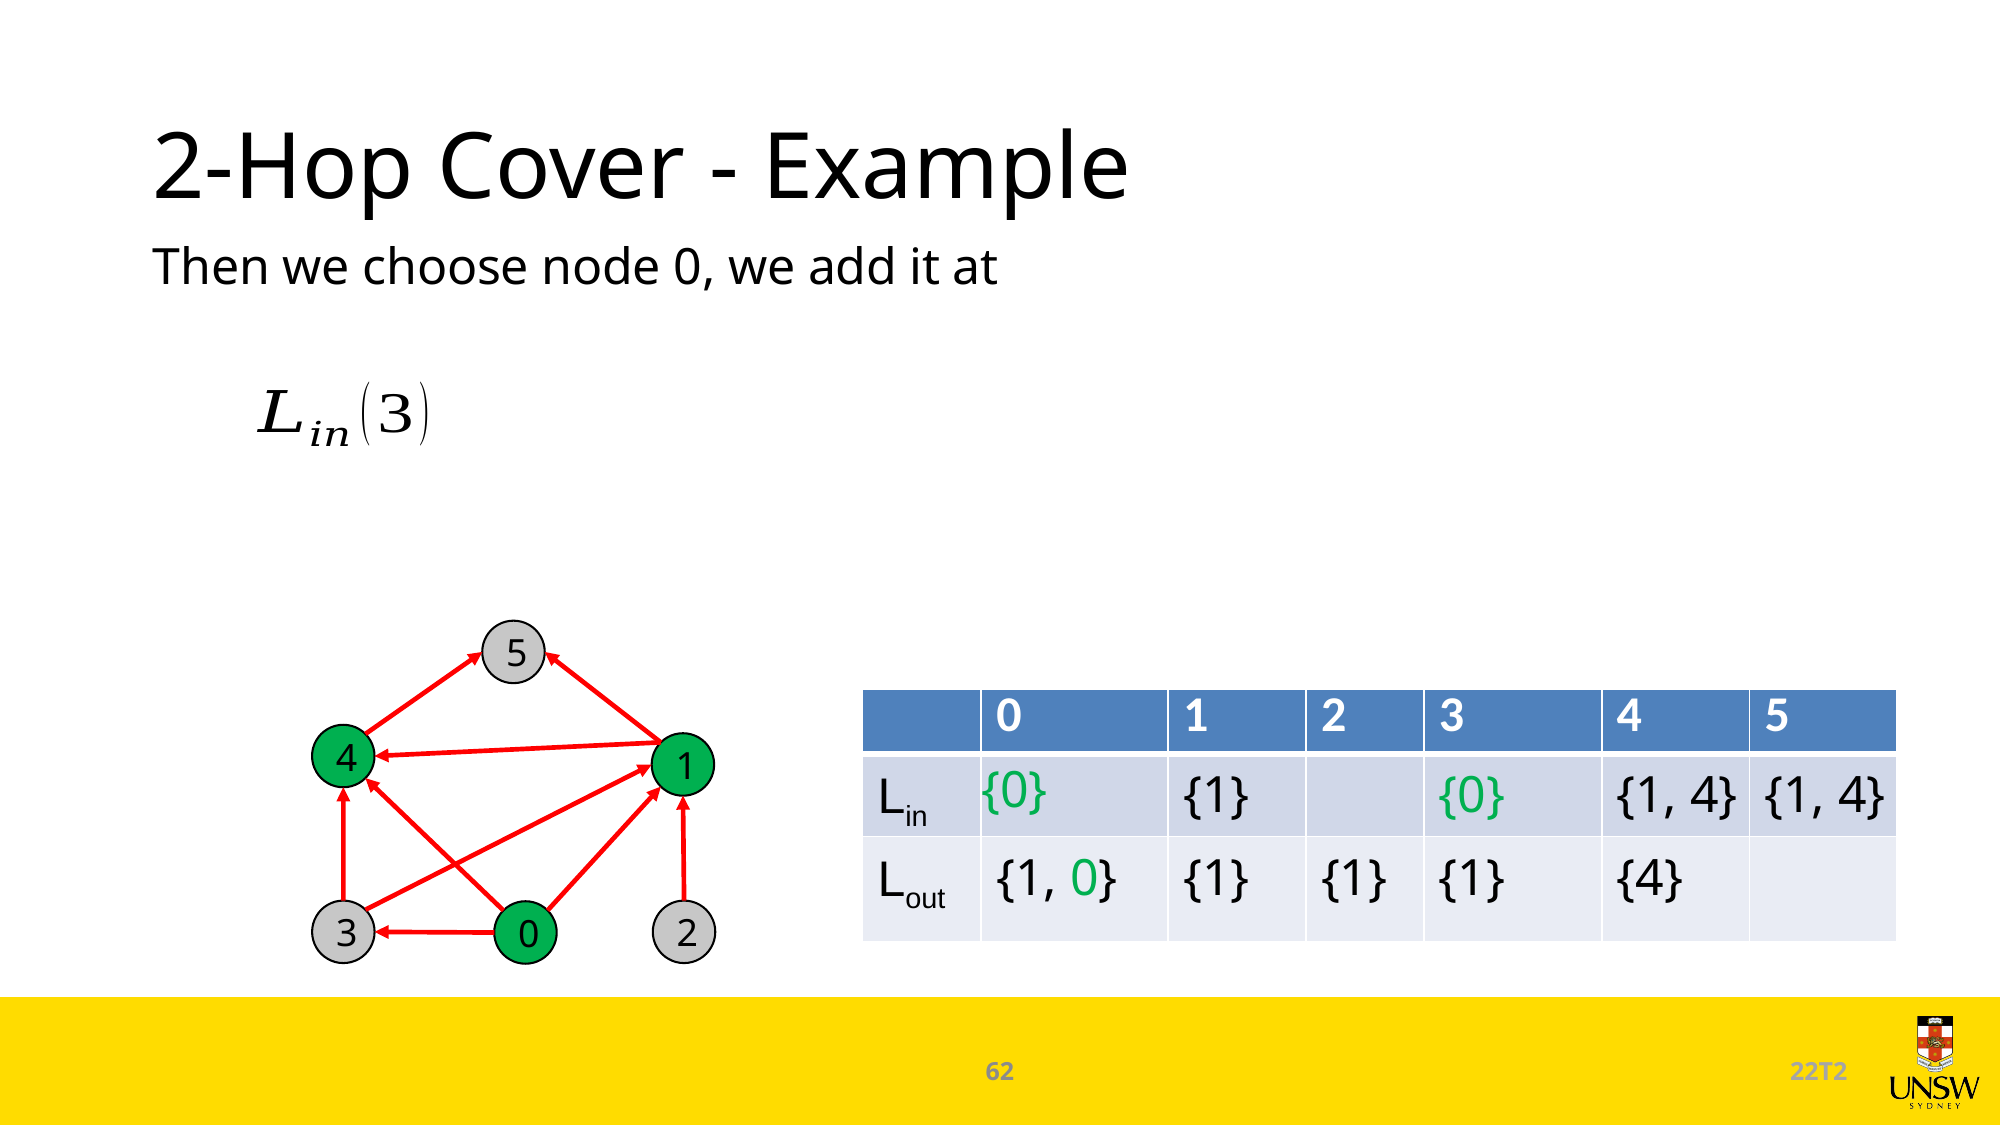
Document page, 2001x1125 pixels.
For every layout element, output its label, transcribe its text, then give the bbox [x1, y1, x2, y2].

title 2-Hop Cover - Example [137, 59, 1863, 278]
table_cell {1} [1169, 837, 1305, 941]
table_cell {1, 4} [1750, 757, 1896, 836]
table_cell {1, 4} [1603, 757, 1749, 836]
footer 22T2 [1225, 1042, 1863, 1103]
table_cell Lout [863, 837, 980, 941]
table_cell {4} [1603, 837, 1749, 941]
slide_number 62 [774, 1042, 1225, 1103]
table_header 0 [982, 690, 1167, 751]
table_header 4 [1603, 690, 1749, 751]
table_header 1 [1169, 690, 1305, 751]
table_header 5 [1750, 690, 1896, 751]
table_cell {0} [1425, 757, 1601, 836]
text_box Then we choose node 0, we add it at [54, 226, 1443, 302]
table_cell {1, 0} [982, 837, 1167, 941]
table_cell Lin [863, 757, 980, 836]
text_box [312, 620, 716, 964]
table_cell {1} [1169, 757, 1305, 836]
table_header [863, 690, 980, 751]
table_cell {1} [1425, 837, 1601, 941]
table_header 2 [1307, 690, 1423, 751]
table_cell {1} [1307, 837, 1423, 941]
table_cell {0} [982, 757, 1167, 836]
table_cell [1307, 757, 1423, 836]
table_cell [1750, 837, 1896, 941]
picture [1890, 1016, 1980, 1109]
table_header 3 [1425, 690, 1601, 751]
